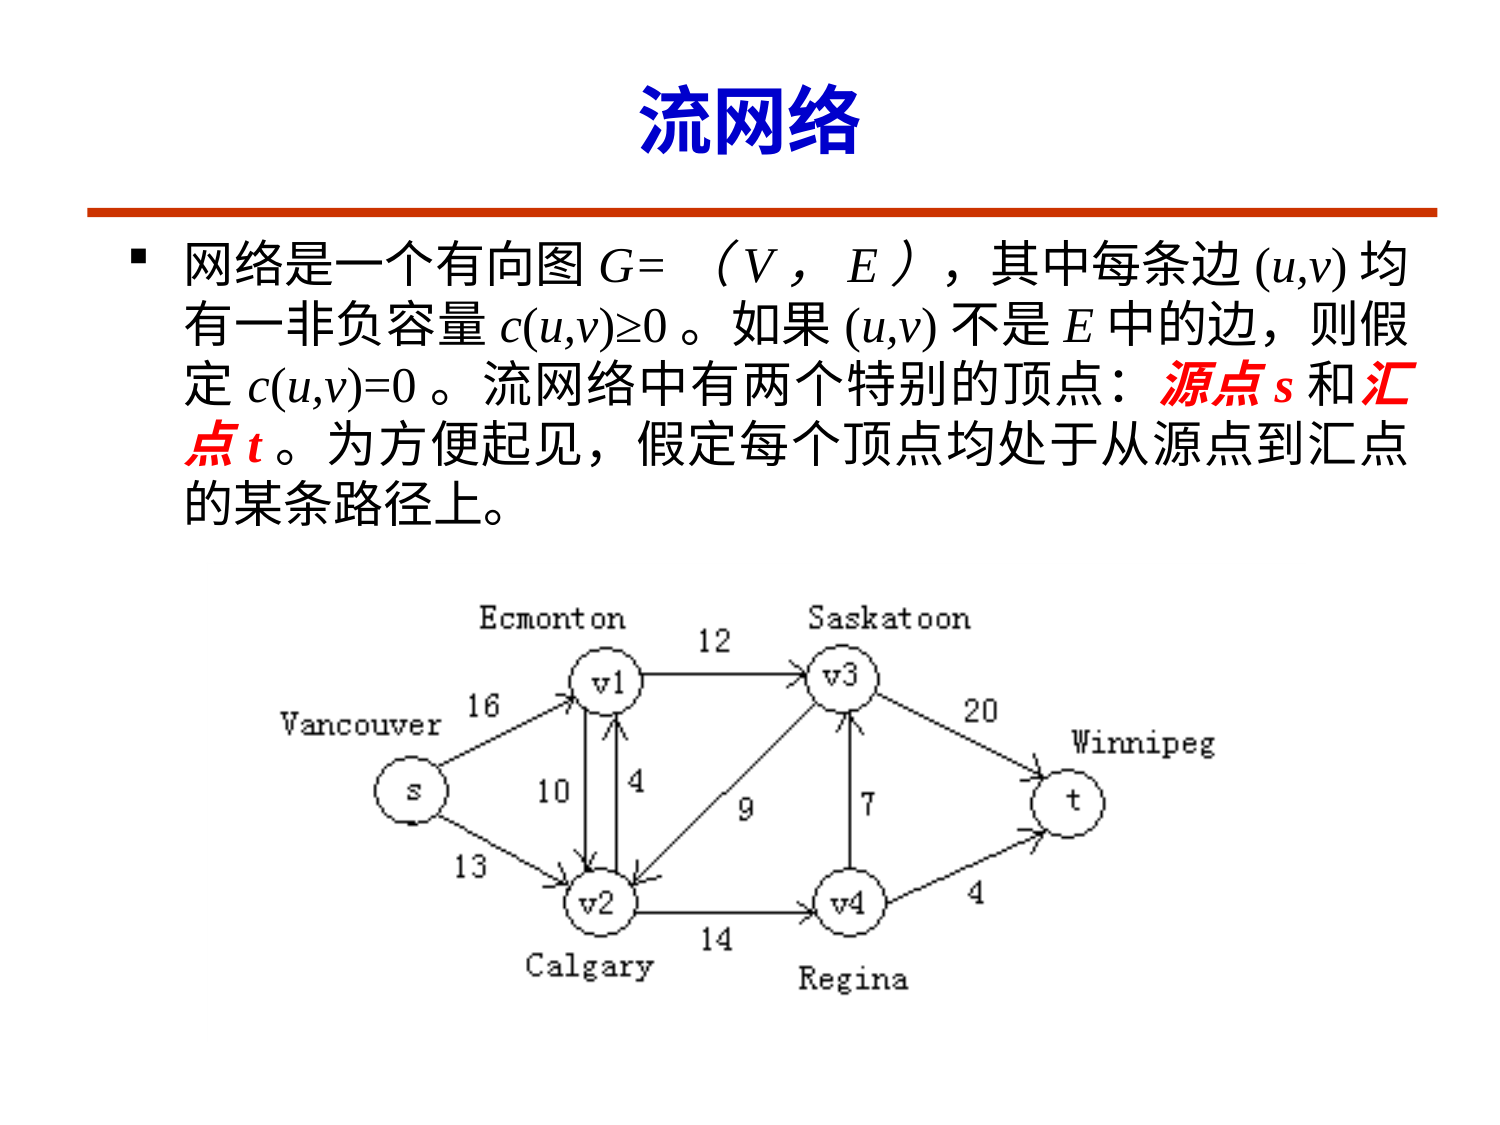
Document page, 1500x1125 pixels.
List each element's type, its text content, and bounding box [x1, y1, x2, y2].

title 流网络 [112, 37, 1388, 200]
list 网络是一个有向图G=（V，E），其中每条边(u,v)均有一非负容量c(u,v)≥0。如果(u,v)不是E中的边，则假定c(u,v)=0。流网络中有两个特别的顶点：源点s和汇点t。为方便起见，假定每个顶点均处于从源点到汇点的某条路径上。 [112, 224, 1425, 1000]
picture [206, 562, 1306, 1042]
